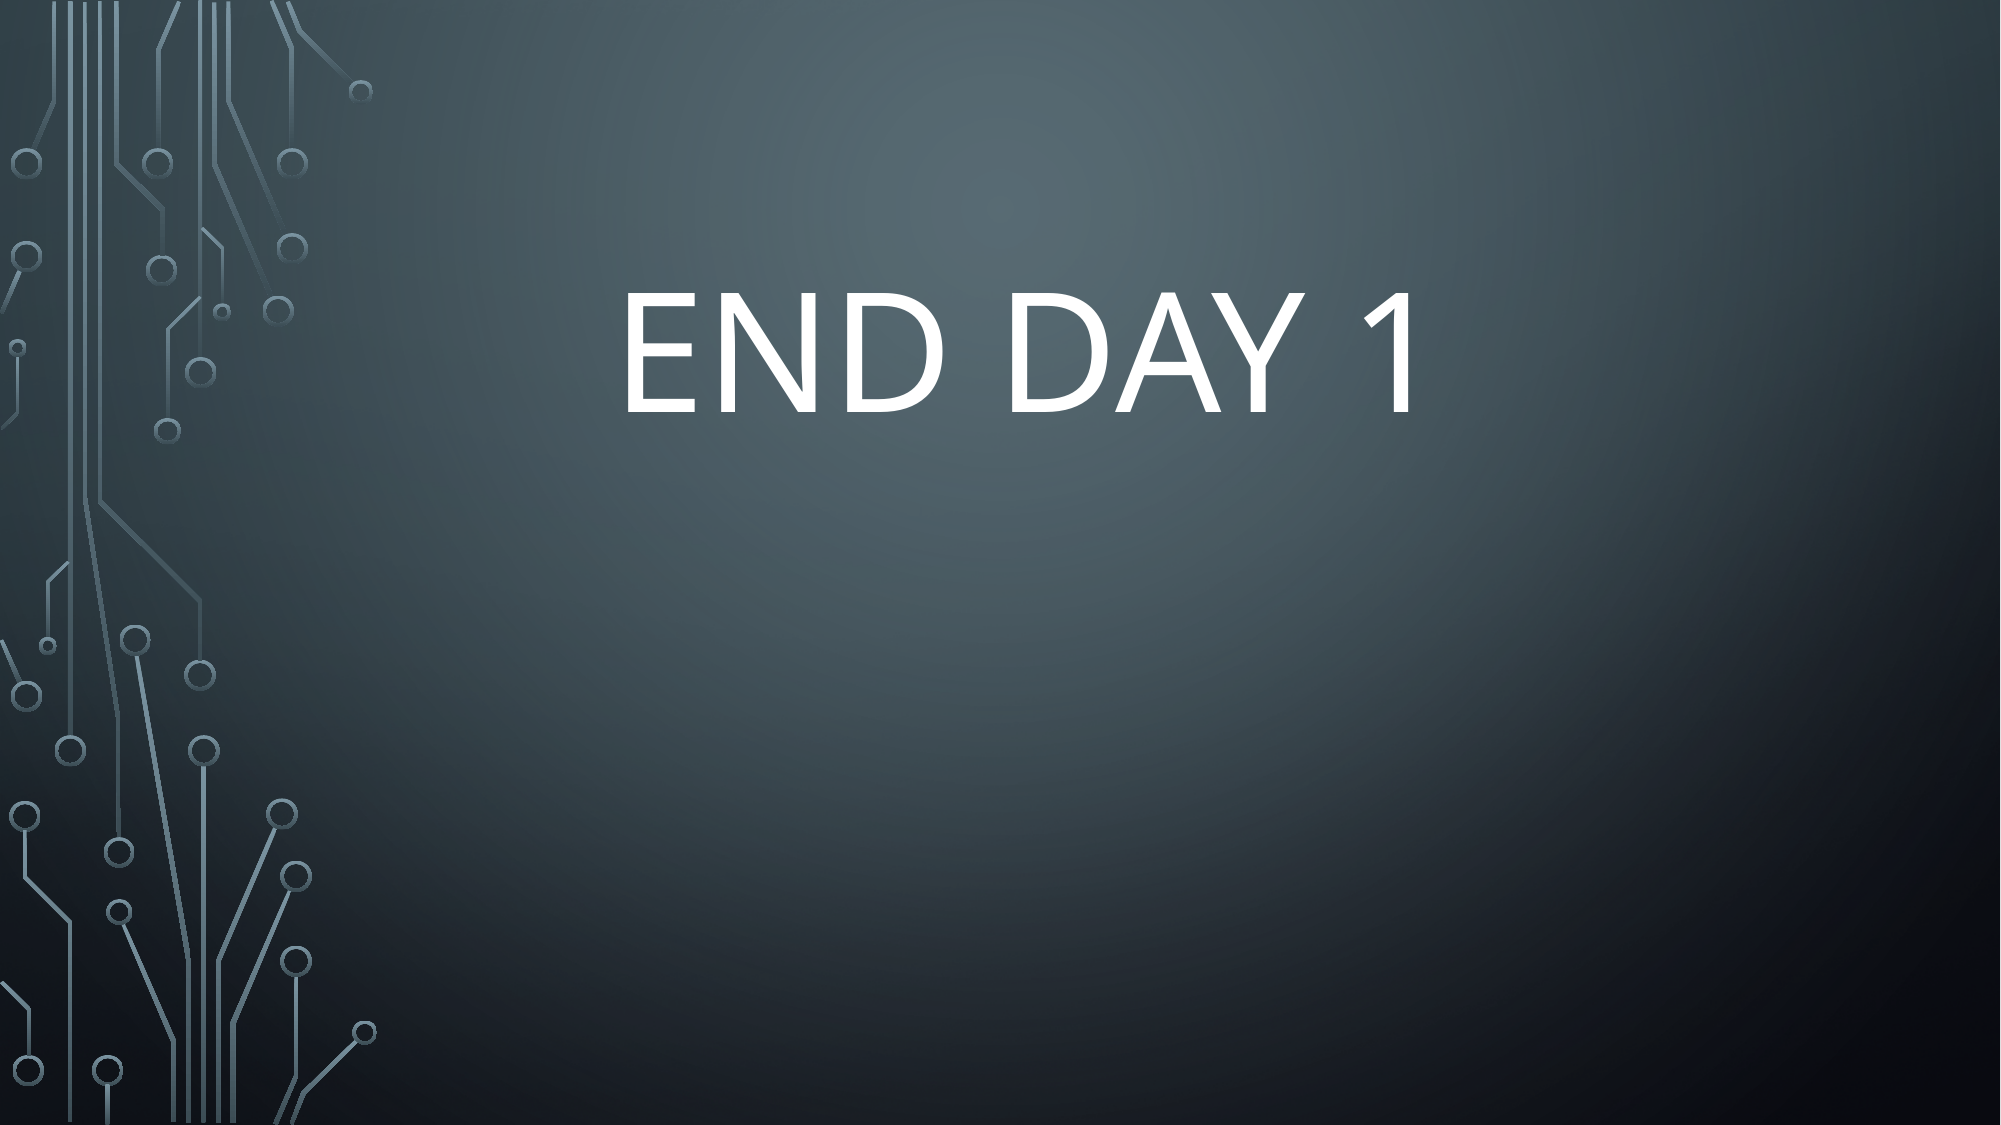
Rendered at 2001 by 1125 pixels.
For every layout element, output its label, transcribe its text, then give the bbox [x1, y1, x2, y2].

title End Day 1 [307, 184, 1750, 576]
